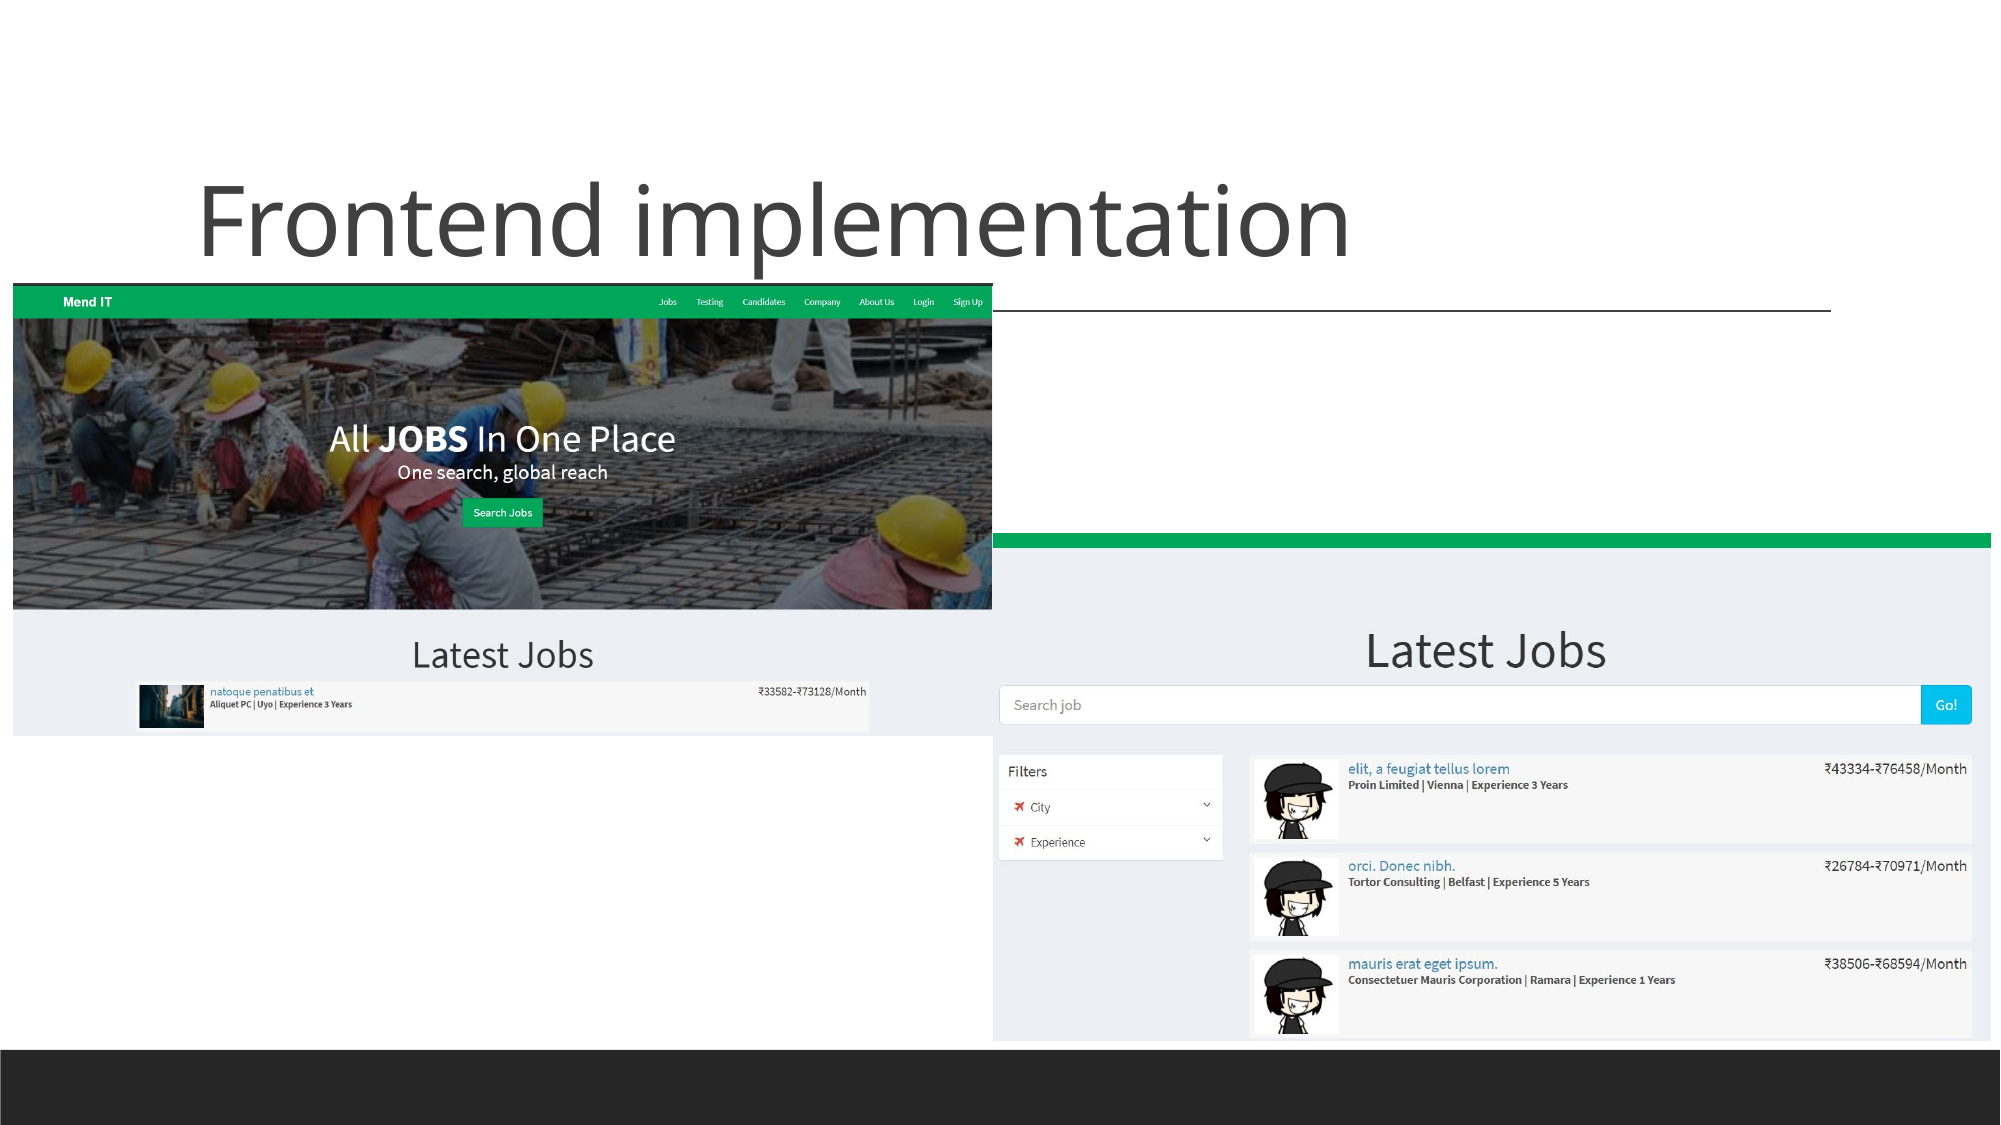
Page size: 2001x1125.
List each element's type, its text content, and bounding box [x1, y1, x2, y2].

picture [12, 282, 1992, 1042]
title Frontend implementation [180, 47, 1830, 285]
